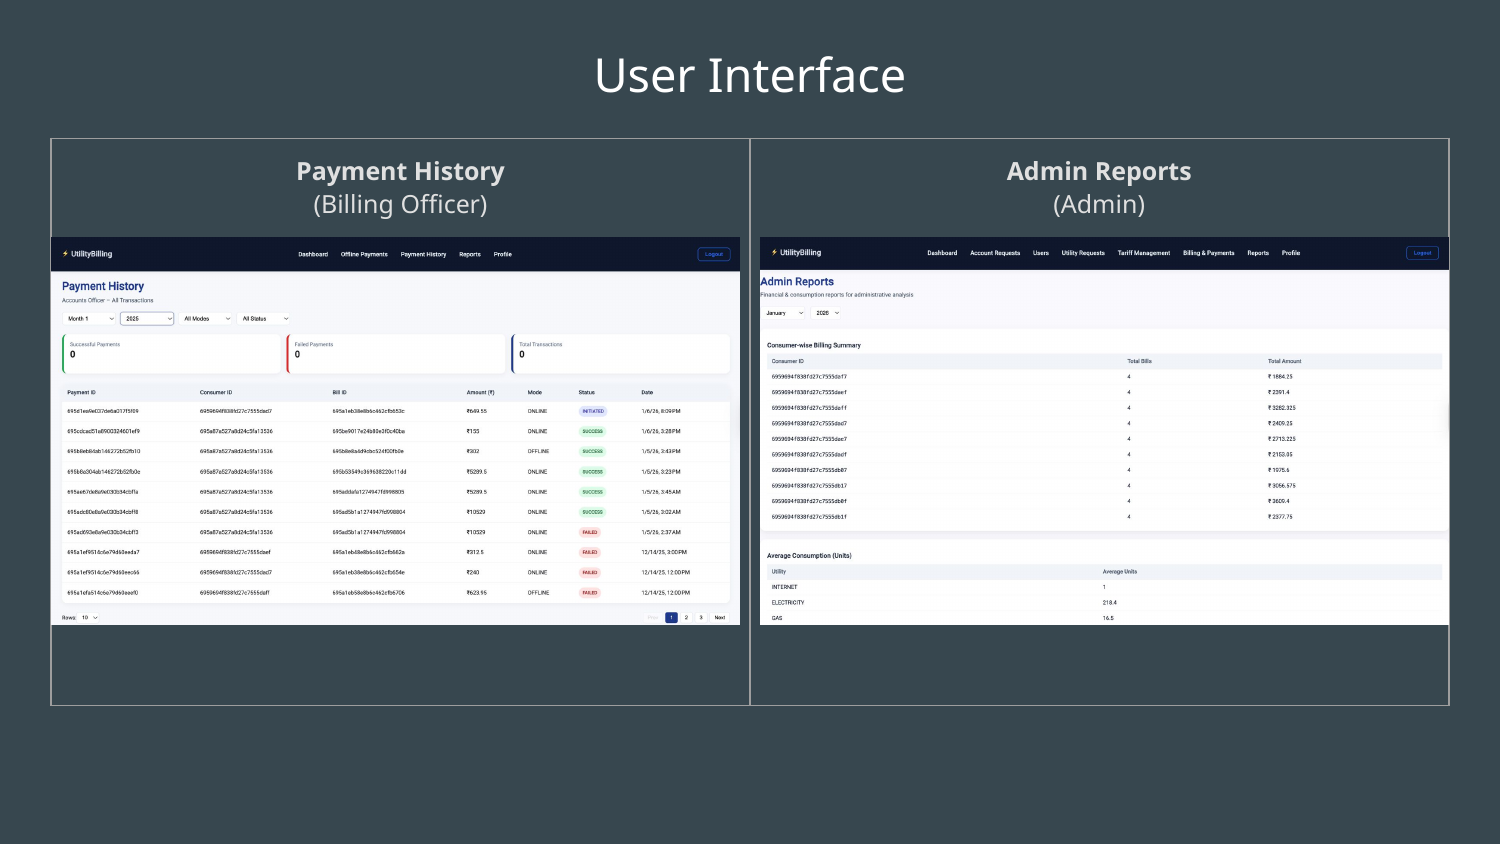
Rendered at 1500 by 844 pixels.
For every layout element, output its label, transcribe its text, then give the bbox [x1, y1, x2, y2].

picture [760, 237, 1450, 625]
table_header Payment History (Billing Officer) [52, 139, 749, 705]
picture [50, 237, 740, 625]
table_header Admin Reports (Admin) [751, 139, 1448, 705]
title User Interface [51, 27, 1449, 122]
